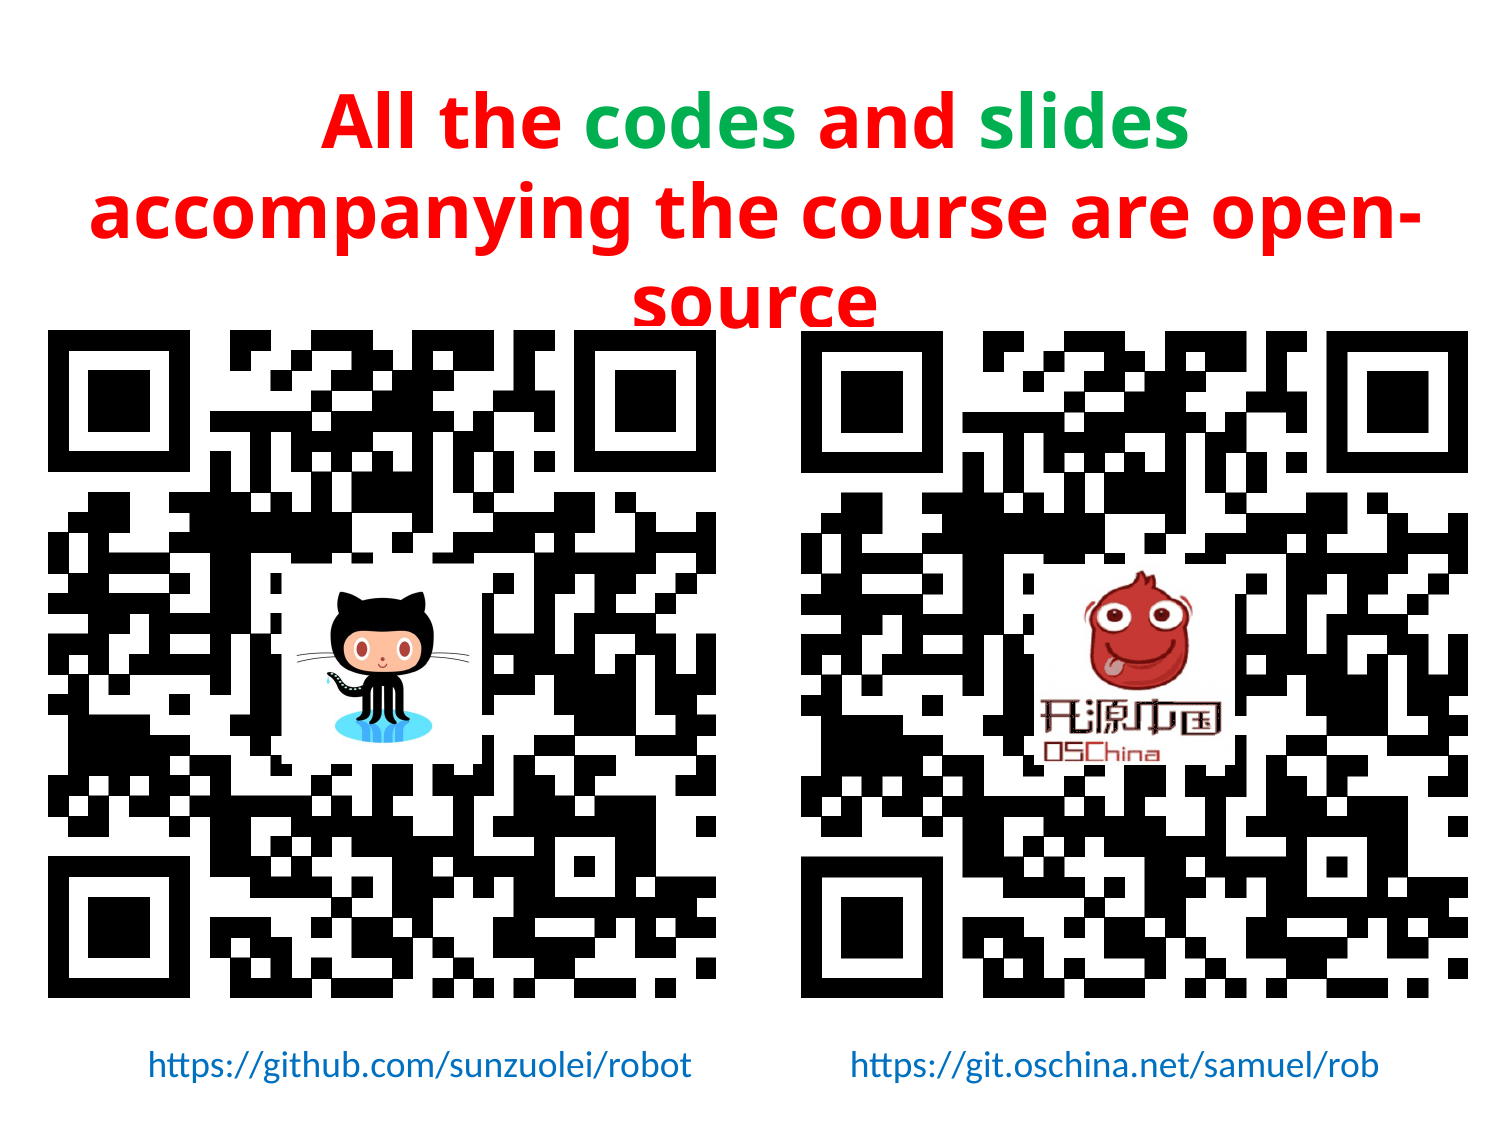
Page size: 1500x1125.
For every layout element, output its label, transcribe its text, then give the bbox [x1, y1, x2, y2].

text_box https://git.oschina.net/samuel/rob [835, 1032, 1396, 1093]
text_box All the codes and slides accompanying the course are open-source [41, 66, 1471, 352]
picture [796, 326, 1471, 1001]
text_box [43, 325, 719, 1001]
text_box https://github.com/sunzuolei/robot [132, 1032, 708, 1093]
